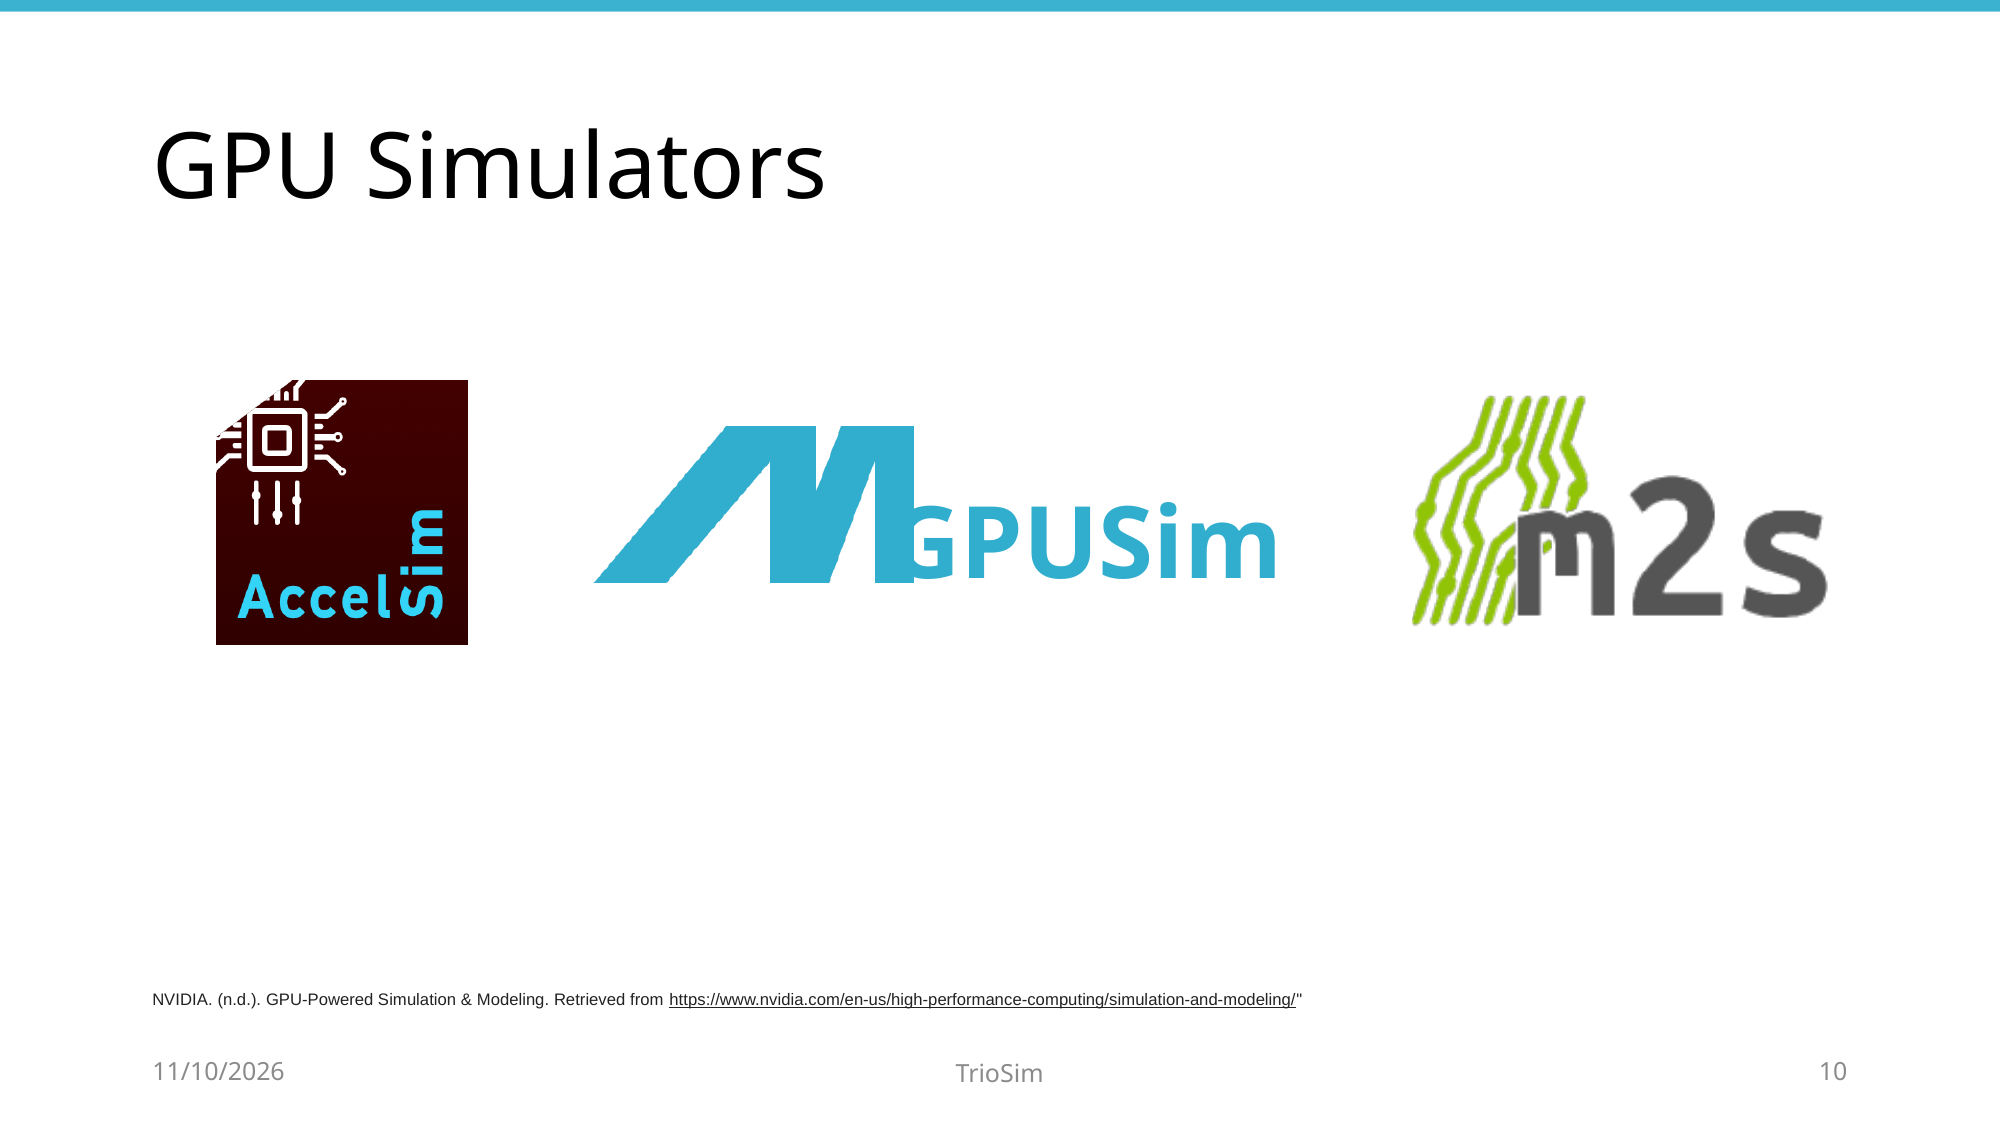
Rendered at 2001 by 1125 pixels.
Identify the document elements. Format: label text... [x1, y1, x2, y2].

title GPU Simulators [137, 59, 1863, 278]
picture [216, 380, 468, 645]
footer TrioSim [662, 1042, 1338, 1103]
slide_number 10 [1412, 1042, 1863, 1103]
text_box NVIDIA. (n.d.). GPU-Powered Simulation & Modeling. Retrieved from https://www.nvidia.com/en-us/high-performance-computing/simulation-and-modeling/" [137, 981, 1439, 1017]
picture [593, 426, 915, 583]
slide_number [137, 1042, 588, 1103]
picture [1412, 303, 1830, 720]
text_box GPUSim [873, 471, 1298, 607]
